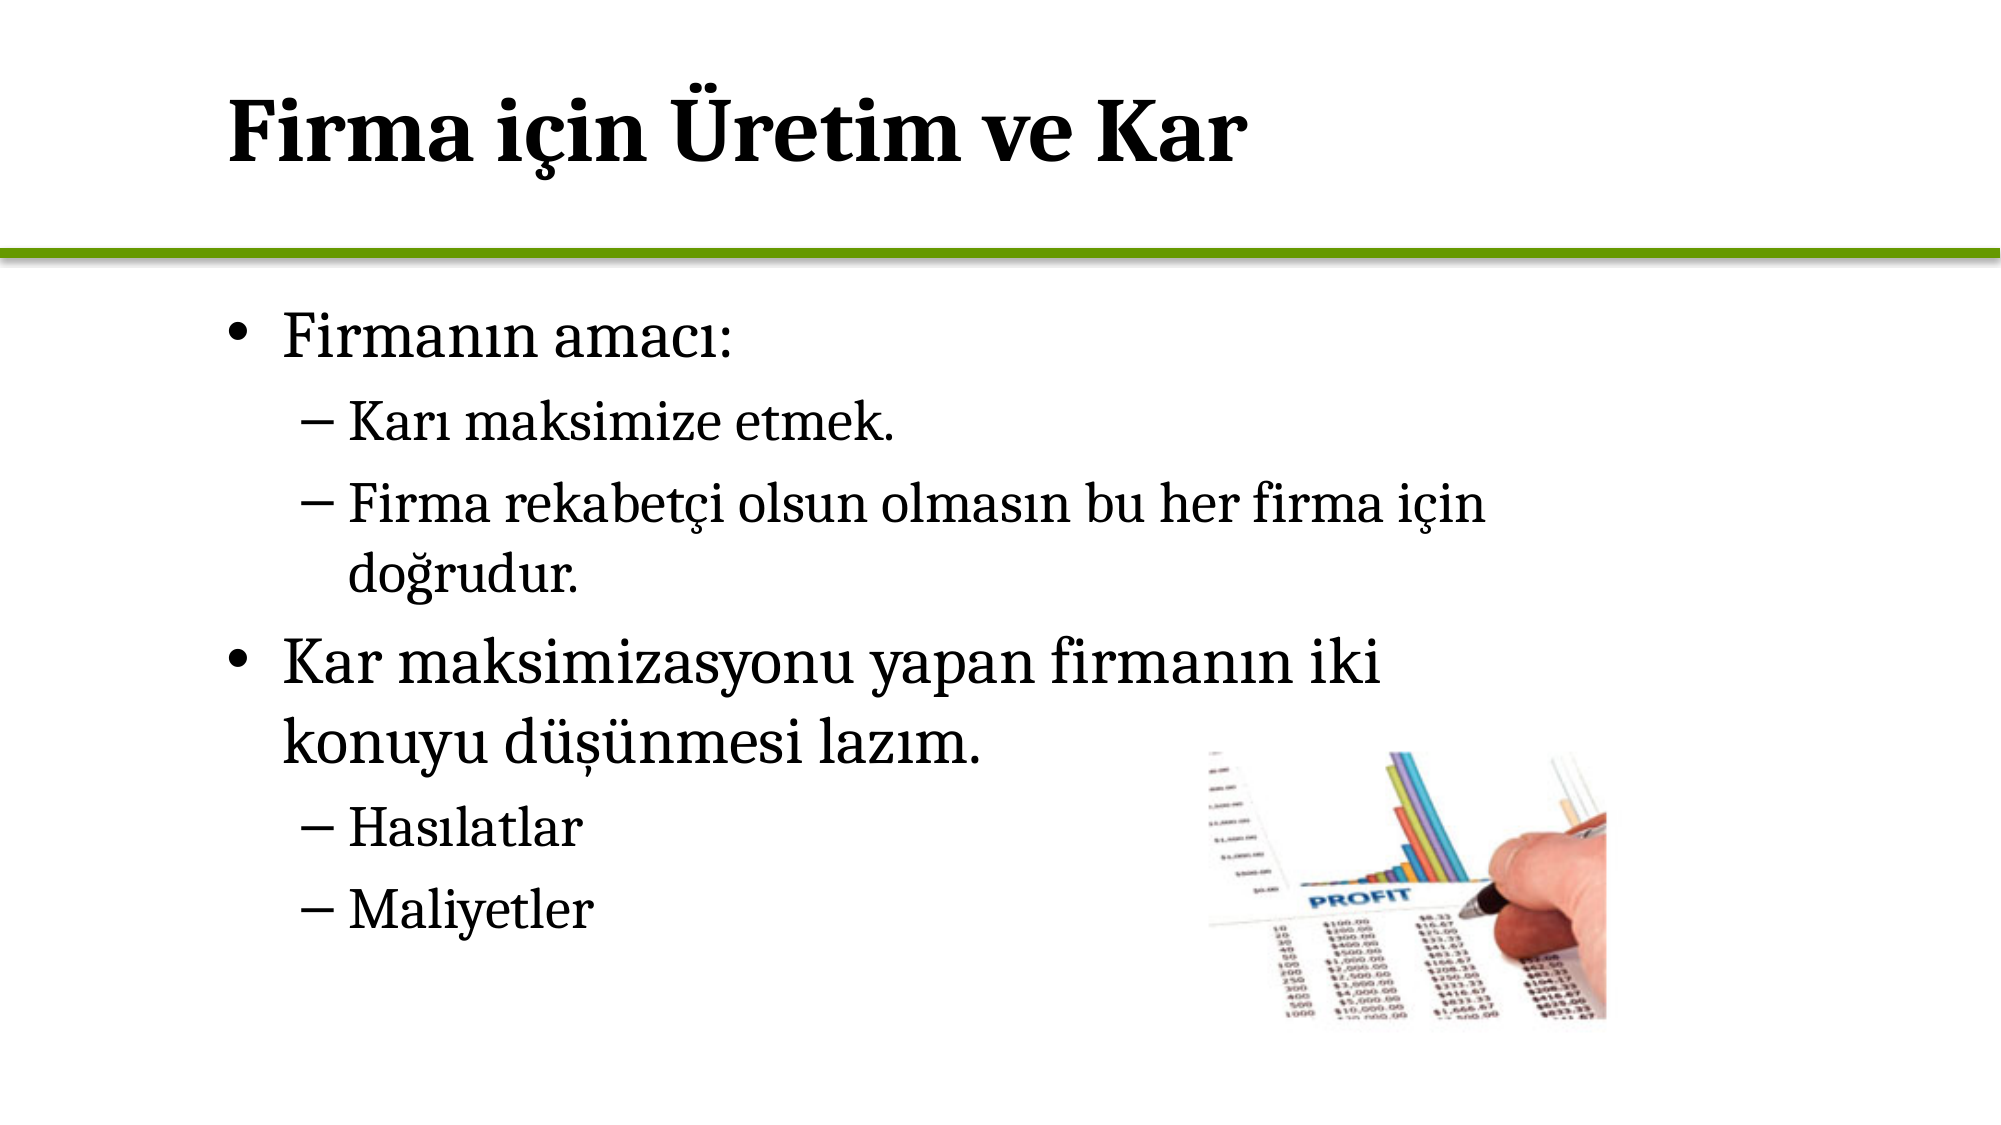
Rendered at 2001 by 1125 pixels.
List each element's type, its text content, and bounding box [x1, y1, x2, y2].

list Firmanın amacı: Karı maksimize etmek. Firma rekabetçi olsun olmasın bu her firma için doğrudur. Kar maksimizasyonu yapan firmanın iki konuyu düşünmesi lazım. Hasılatlar Maliyetler [211, 282, 1562, 1086]
picture [1165, 708, 1652, 1064]
title Firma için Üretim ve Kar [212, 0, 1788, 251]
